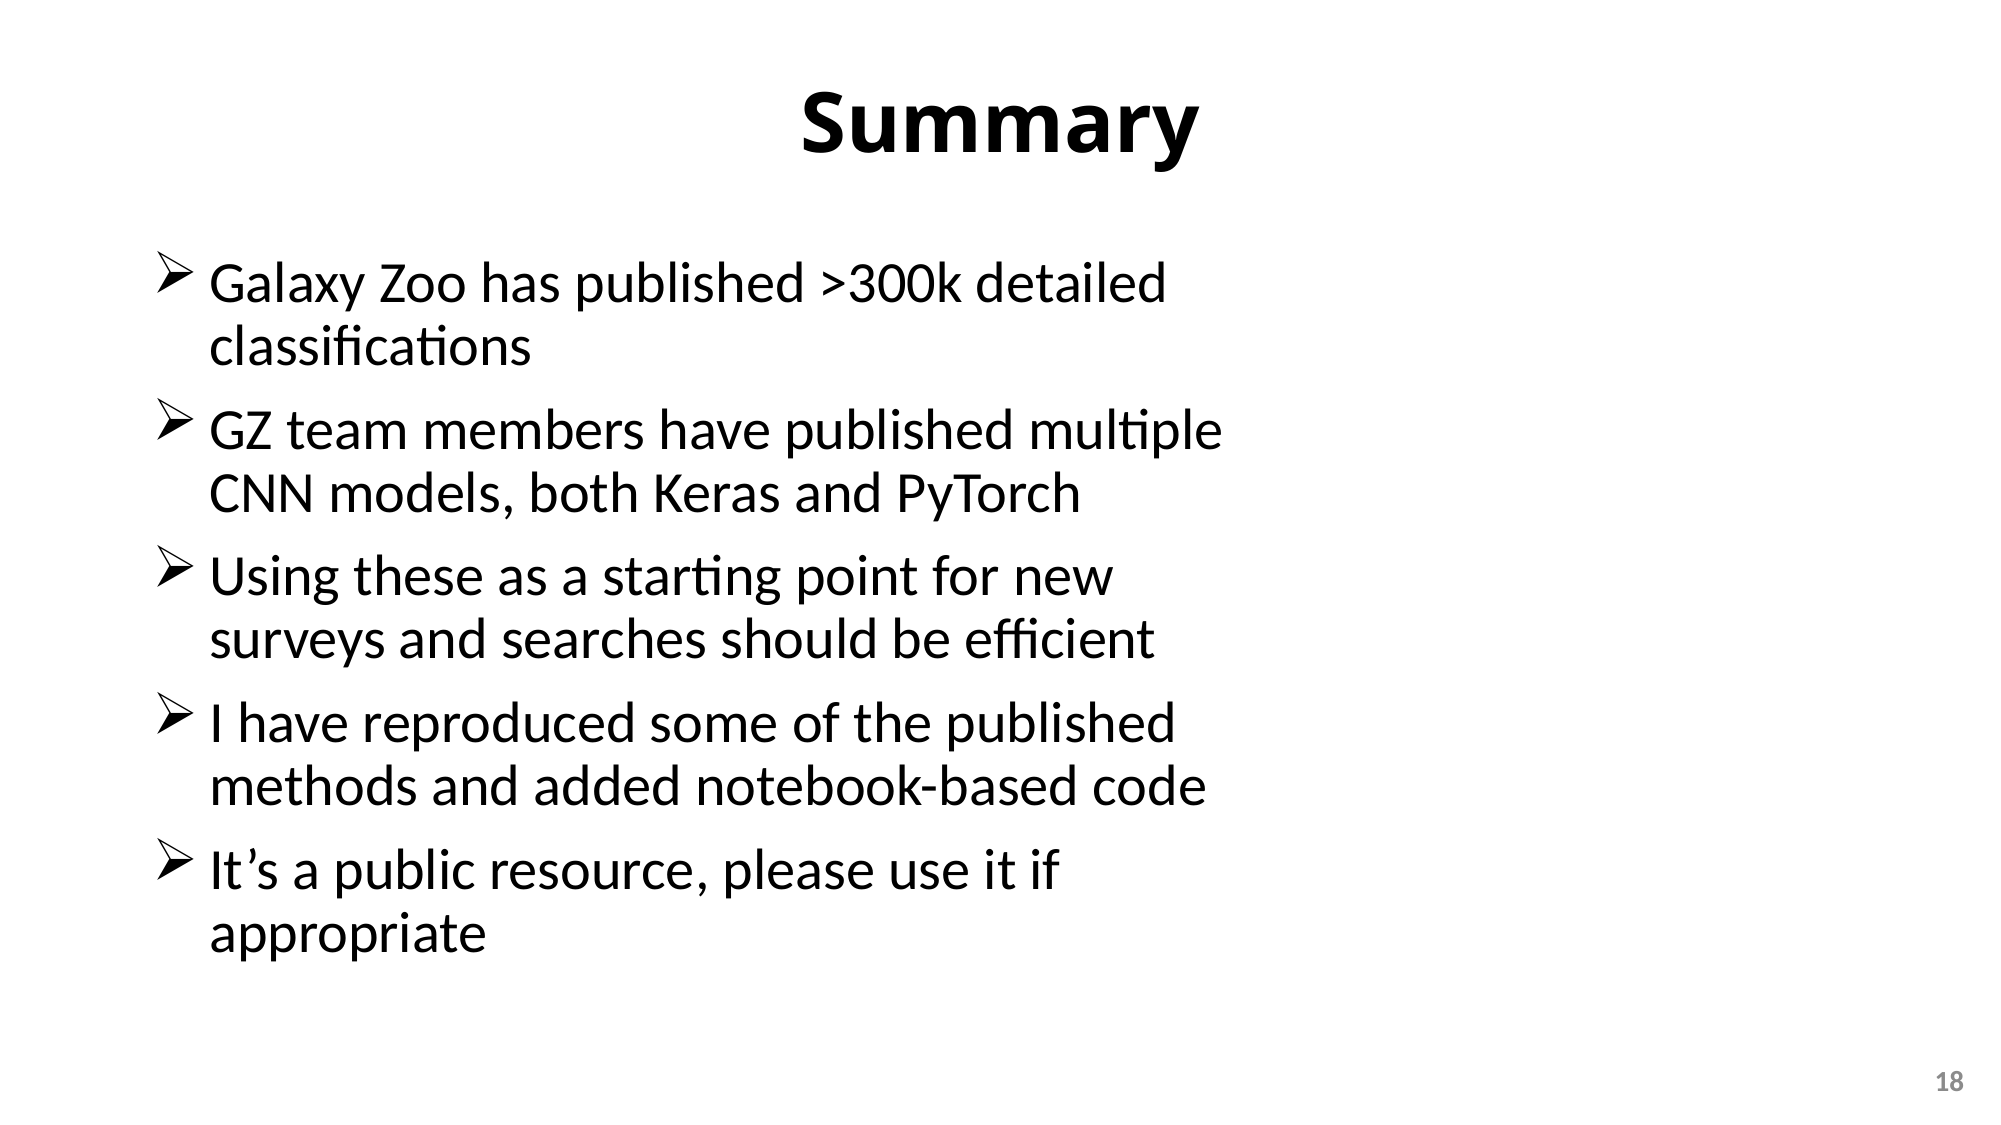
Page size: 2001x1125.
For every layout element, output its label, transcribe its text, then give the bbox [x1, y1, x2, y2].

slide_number 18 [1529, 1049, 1979, 1110]
title Summary [137, 59, 1863, 193]
list Galaxy Zoo has published >300k detailed classifications GZ team members have published multiple CNN models, both Keras and PyTorch Using these as a starting point for new surveys and searches should be efficient I have reproduced some of the published methods and added notebook-based code It’s a public resource, please use it if appropriate [137, 244, 1248, 1014]
